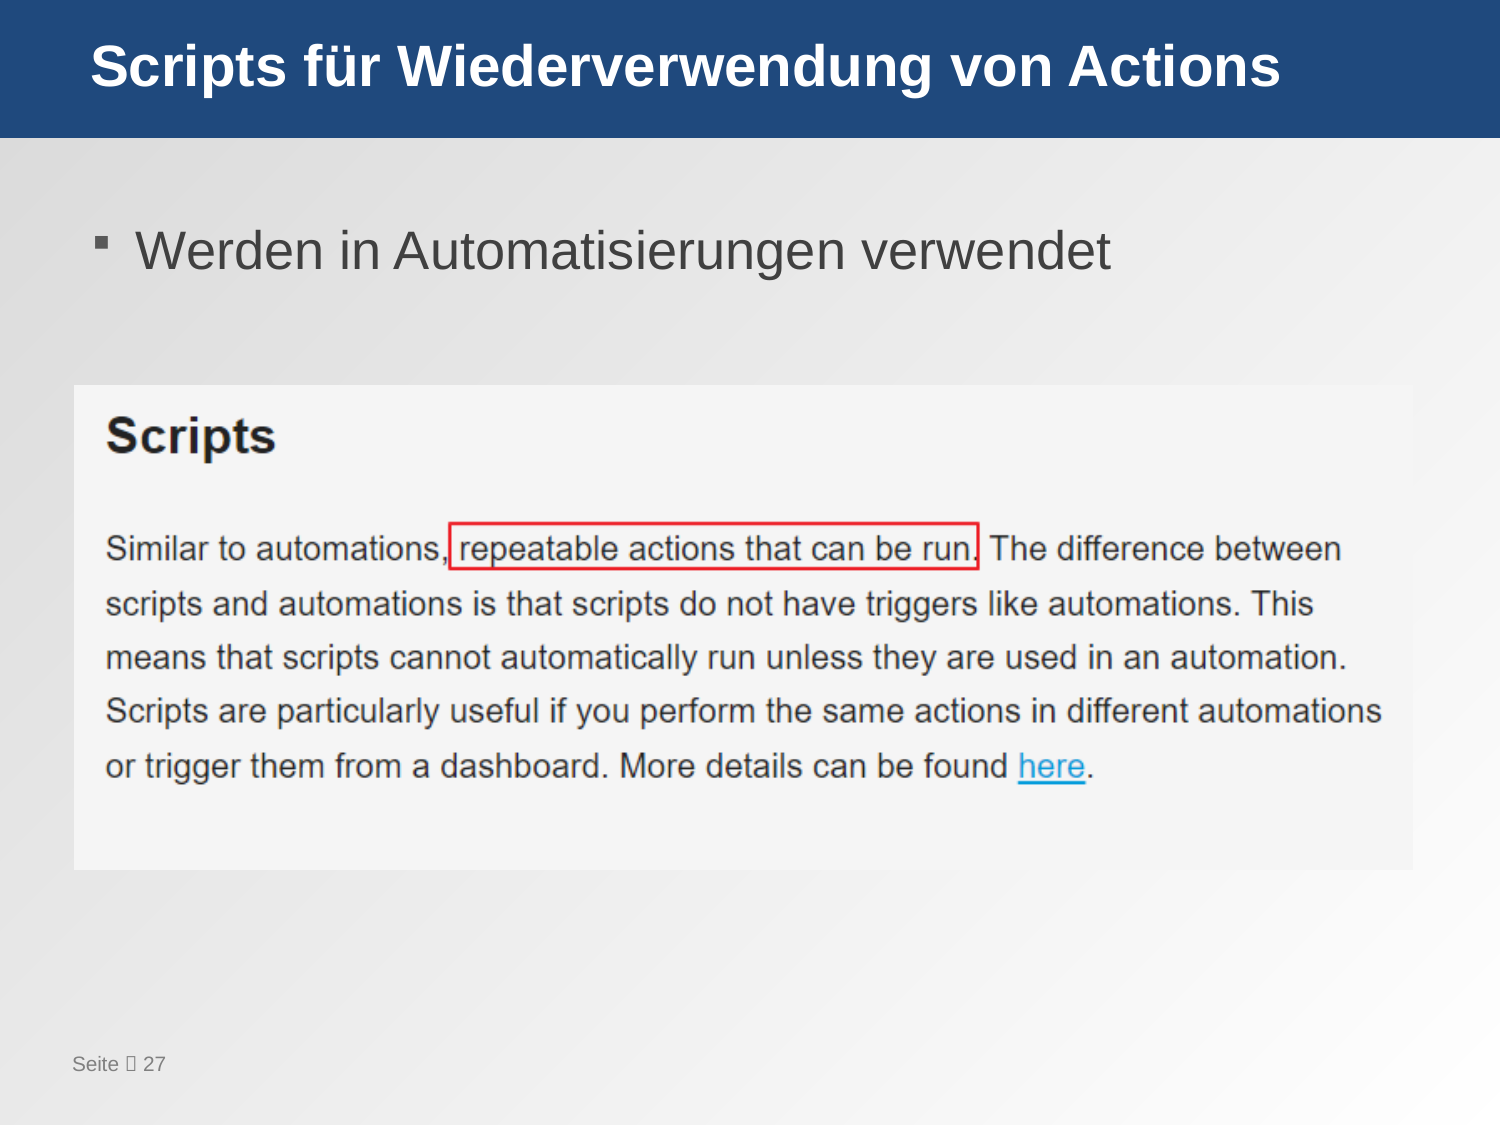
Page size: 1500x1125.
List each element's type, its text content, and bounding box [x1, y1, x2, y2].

title Scripts für Wiederverwendung von Actions [75, 20, 1425, 208]
list Werden in Automatisierungen verwendet [76, 208, 1424, 964]
picture [74, 385, 1413, 870]
